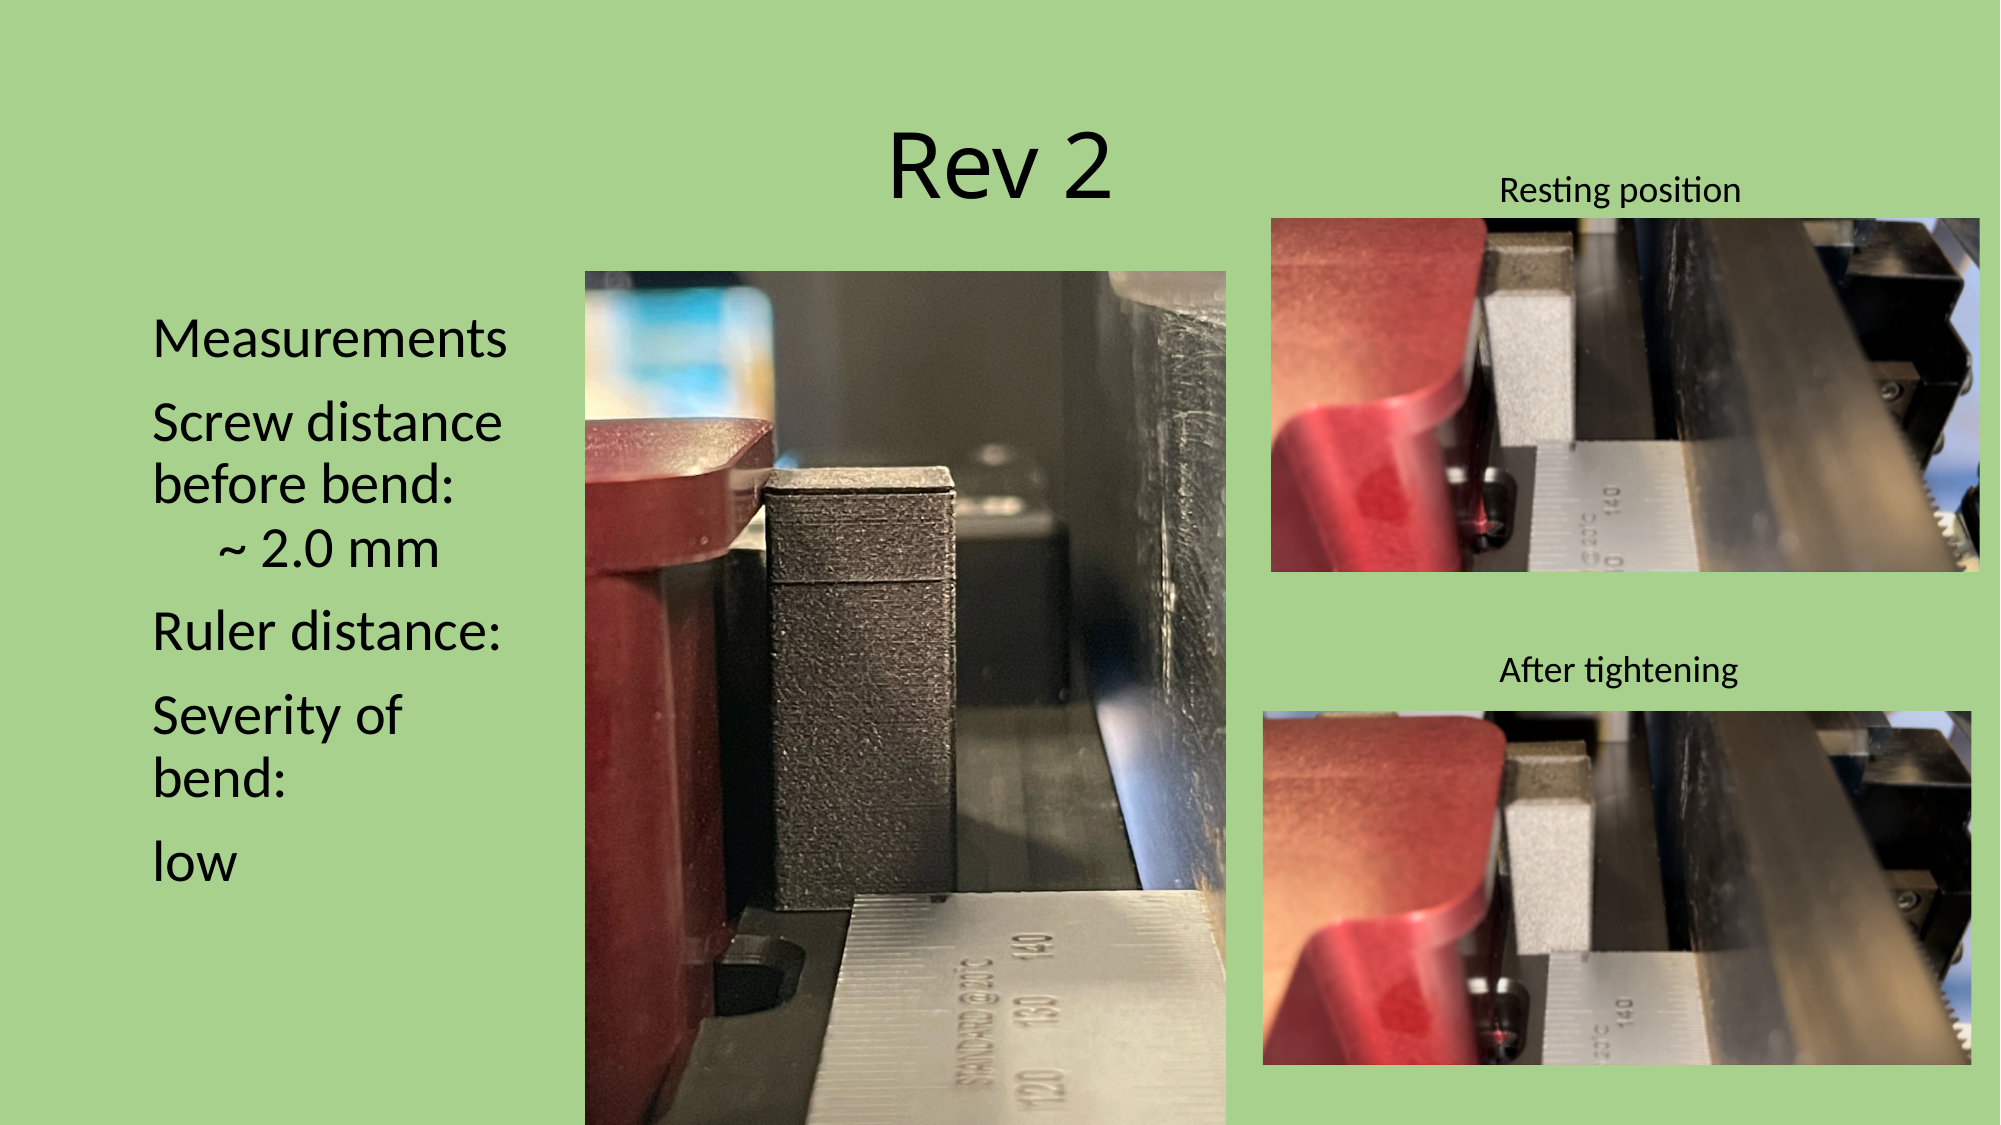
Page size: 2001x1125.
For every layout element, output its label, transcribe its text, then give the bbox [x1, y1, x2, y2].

picture [1270, 218, 1980, 572]
text_box After tightening [1484, 637, 1943, 698]
picture [1262, 711, 1972, 1066]
list Measurements Screw distance before bend: ~ 2.0 mm Ruler distance: Severity of bend: low [137, 299, 530, 1014]
text_box Resting position [1484, 157, 1959, 218]
title Rev 2 [137, 59, 1863, 278]
picture [585, 271, 1226, 1125]
